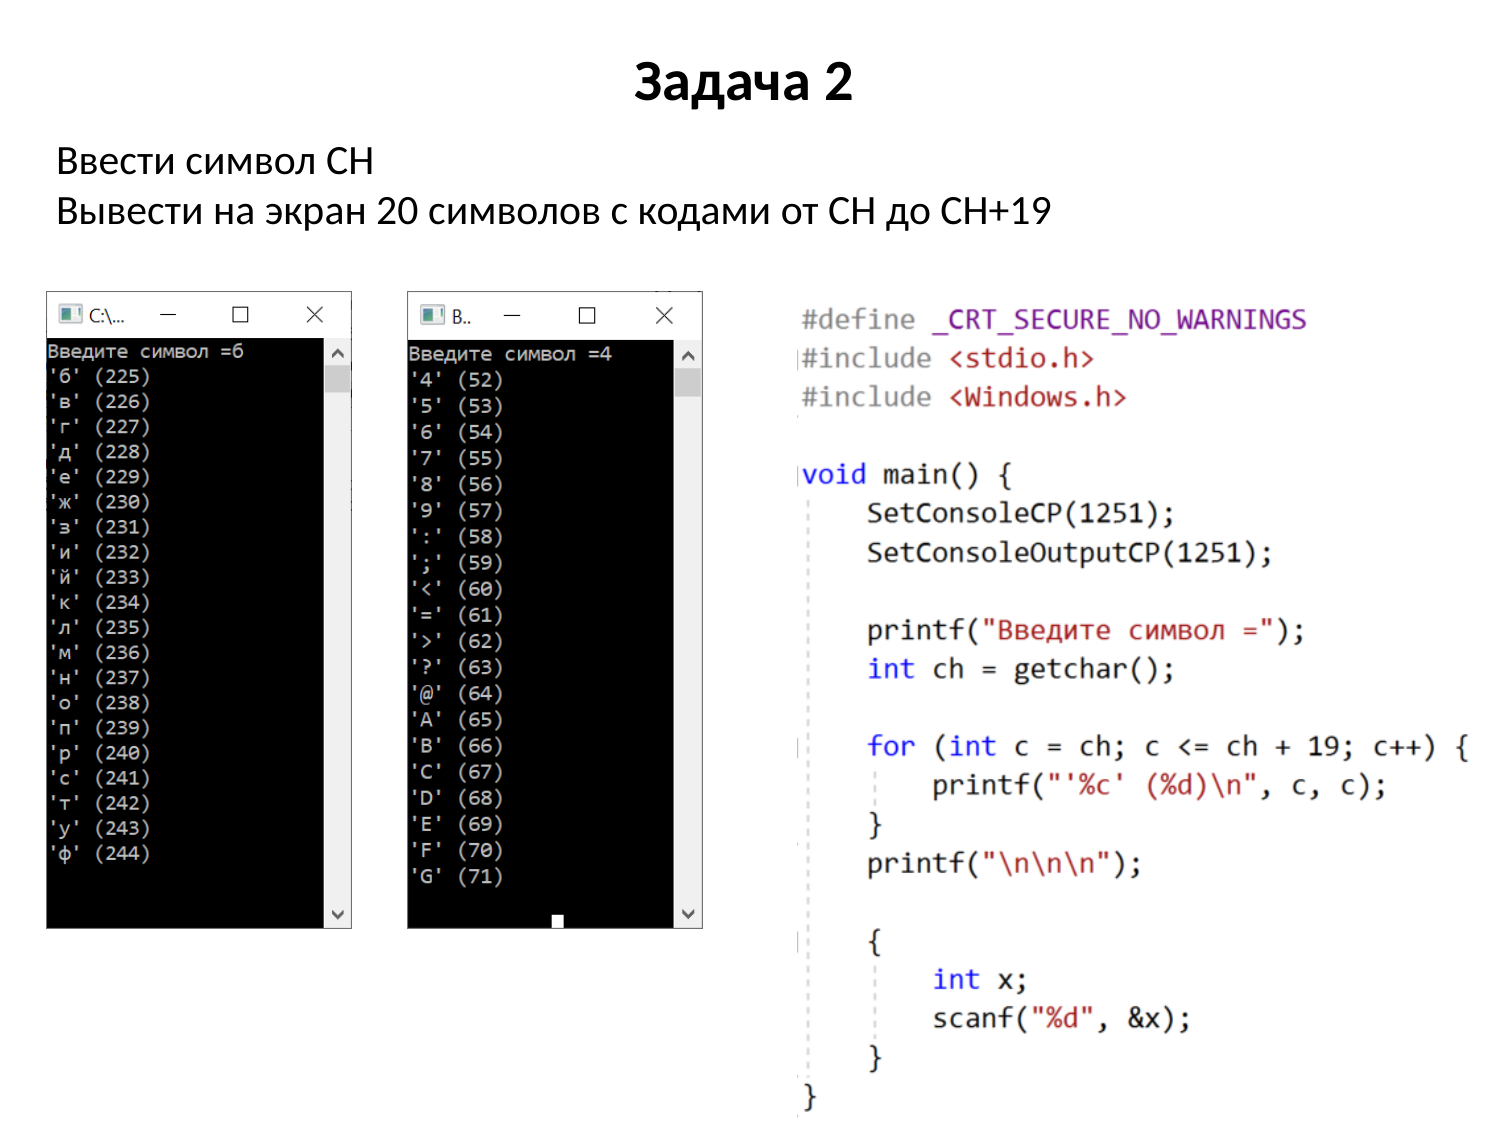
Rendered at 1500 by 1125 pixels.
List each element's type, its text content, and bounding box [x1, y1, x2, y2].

text_box Ввести символ CH Вывести на экран 20 символов с кодами от CH до CH+19 [41, 125, 1459, 291]
picture [46, 291, 352, 929]
title Задача 2 [29, 19, 1459, 135]
picture [796, 299, 1480, 1125]
picture [407, 291, 703, 929]
